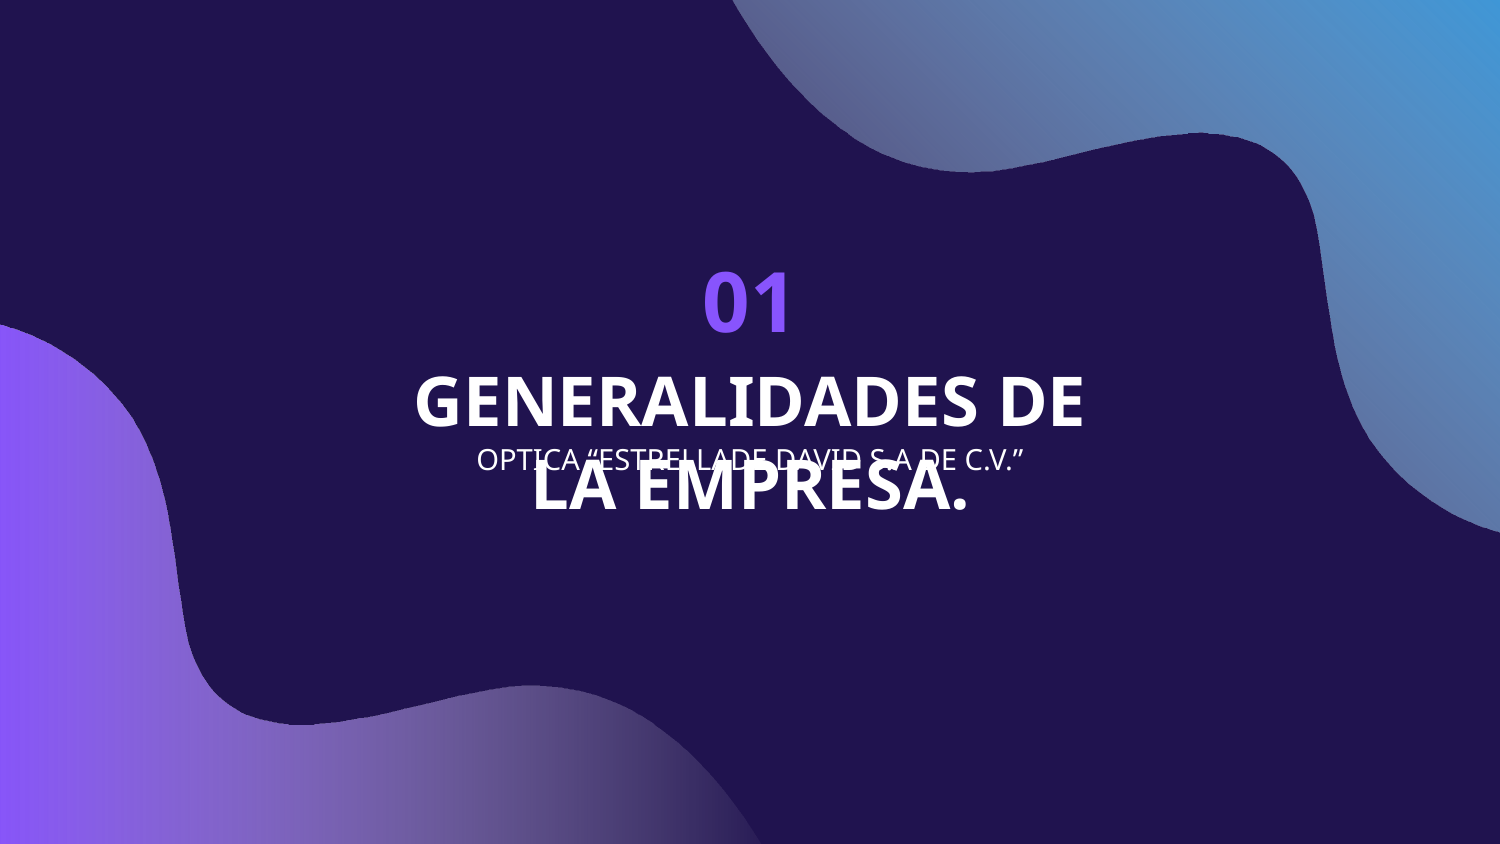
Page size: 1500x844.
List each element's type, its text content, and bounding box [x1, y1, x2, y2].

title 01 [609, 254, 891, 344]
title GENERALIDADES DE LA EMPRESA. [355, 343, 1145, 432]
subtitle OPTICA “ESTRELLADE DAVID S.A DE C.V.” [411, 431, 1089, 486]
